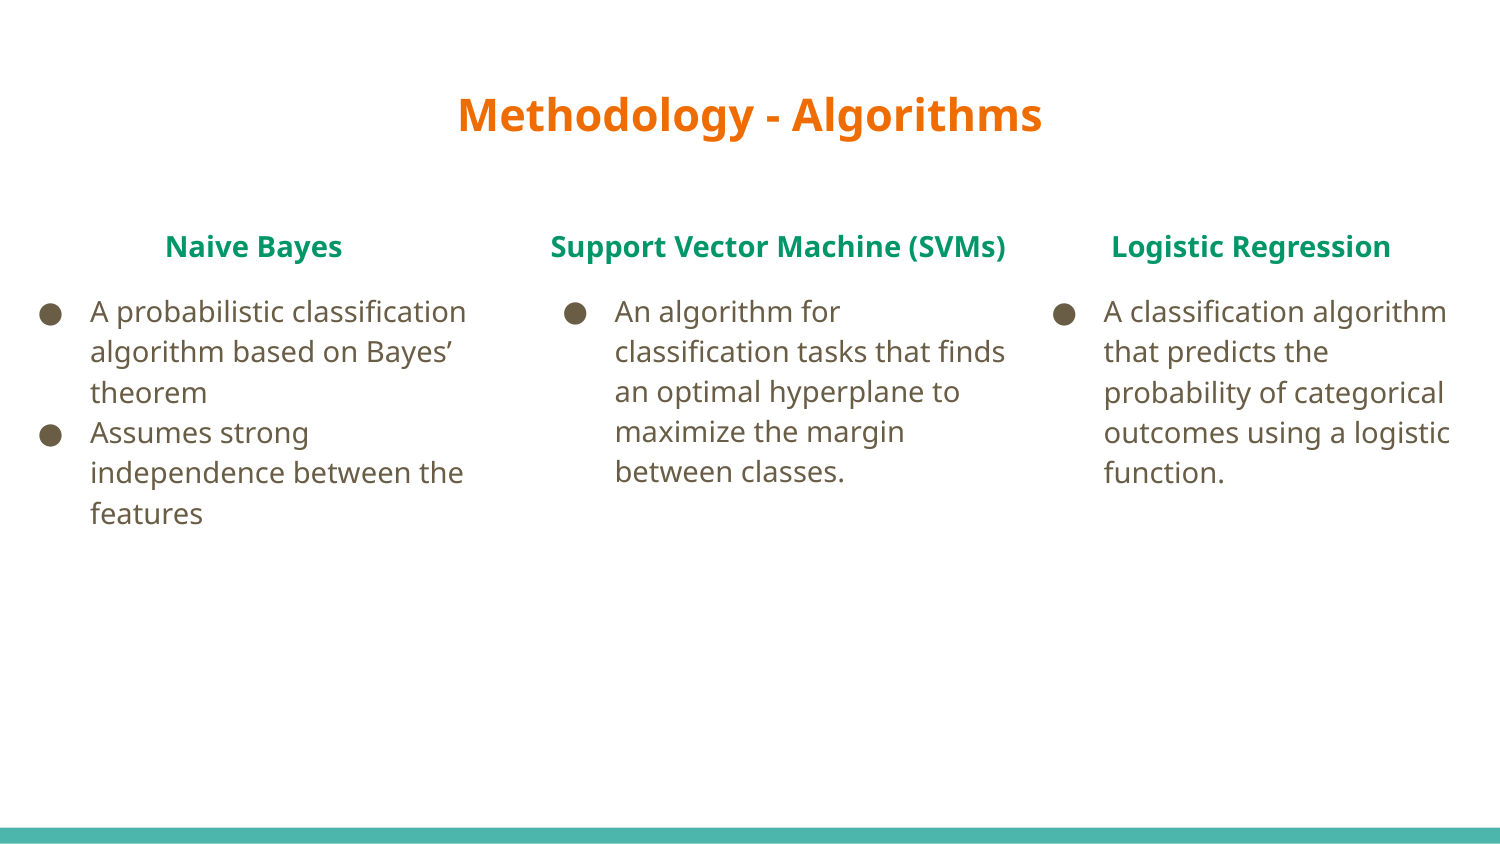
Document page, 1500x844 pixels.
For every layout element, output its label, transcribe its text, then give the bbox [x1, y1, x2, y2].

title Methodology - Algorithms [430, 71, 1069, 188]
list Support Vector Machine (SVMs) An algorithm for classification tasks that finds an optimal hyperplane to maximize the margin between classes. [524, 207, 1013, 791]
list Logistic Regression A classification algorithm that predicts the probability of categorical outcomes using a logistic function. [1013, 207, 1490, 791]
list Naive Bayes A probabilistic classification algorithm based on Bayes’ theorem Assumes strong independence between the features [0, 207, 508, 791]
